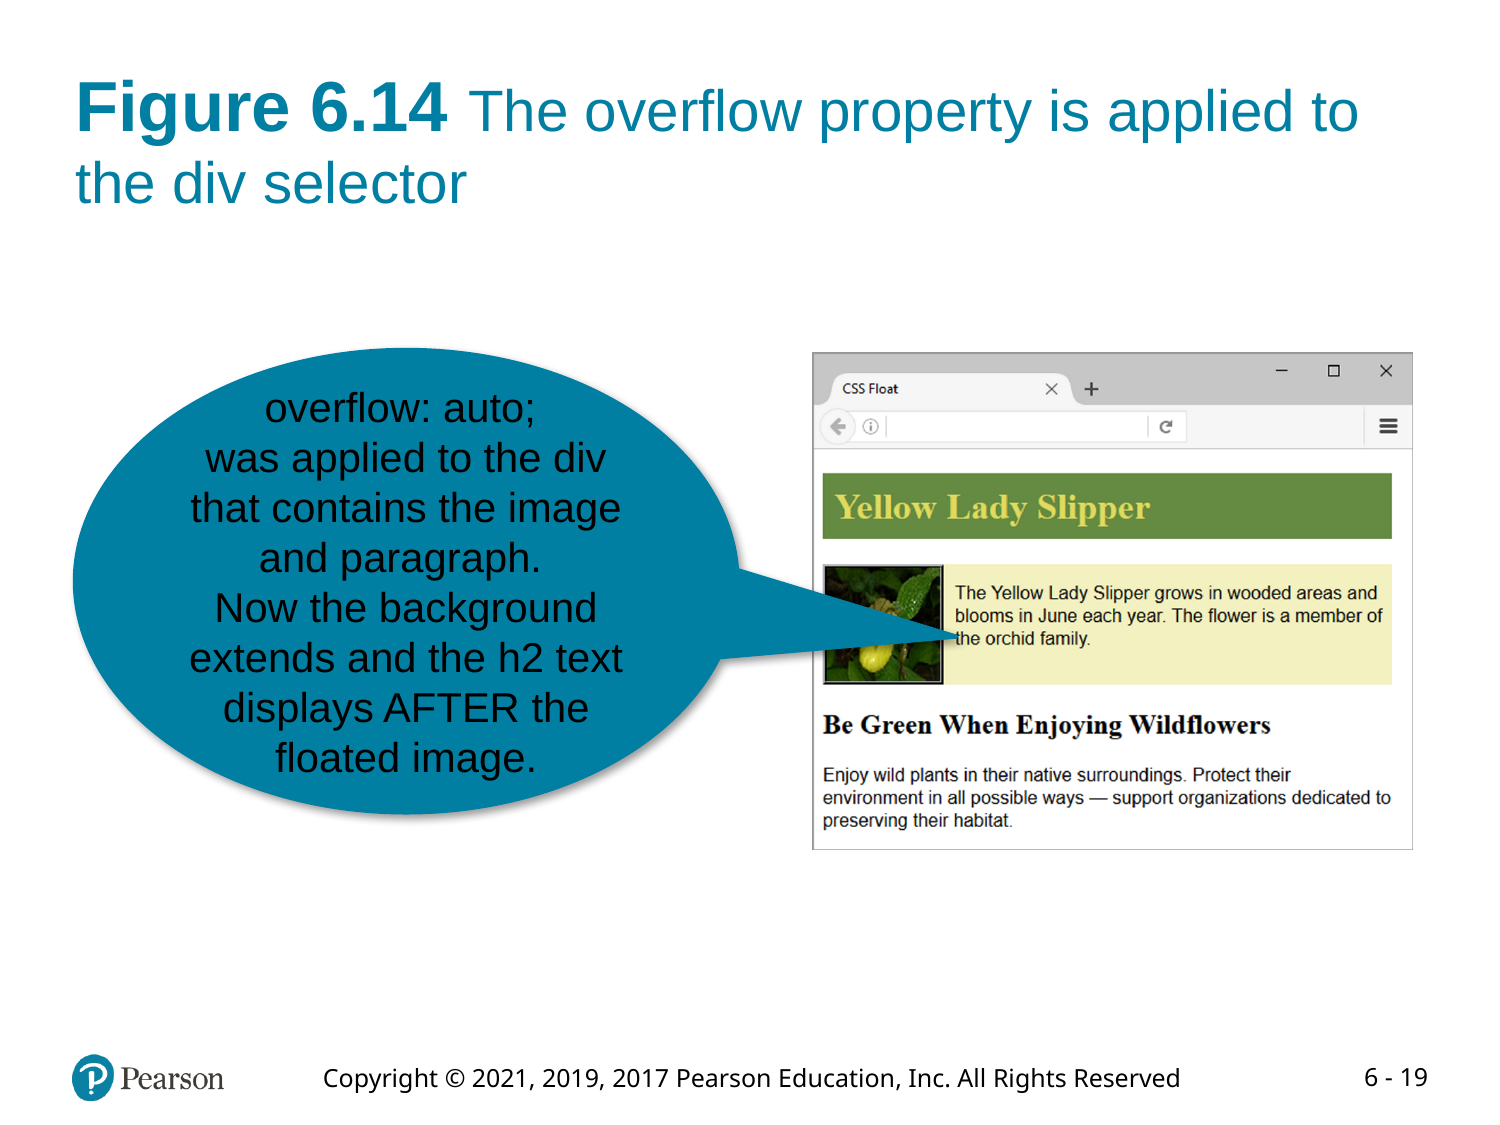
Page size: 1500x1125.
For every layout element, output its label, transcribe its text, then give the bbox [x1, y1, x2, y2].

picture [812, 351, 1413, 850]
picture [72, 1087, 83, 1101]
text_box overflow: auto; was applied to the div that contains the image and paragraph. Now the background extends and the h2 text displays AFTER the floated image. [72, 347, 807, 815]
title Figure 6.14 The overflow property is applied to the div selector [75, 35, 1425, 216]
picture [99, 1054, 224, 1101]
picture [72, 1054, 89, 1072]
picture [81, 1064, 107, 1089]
